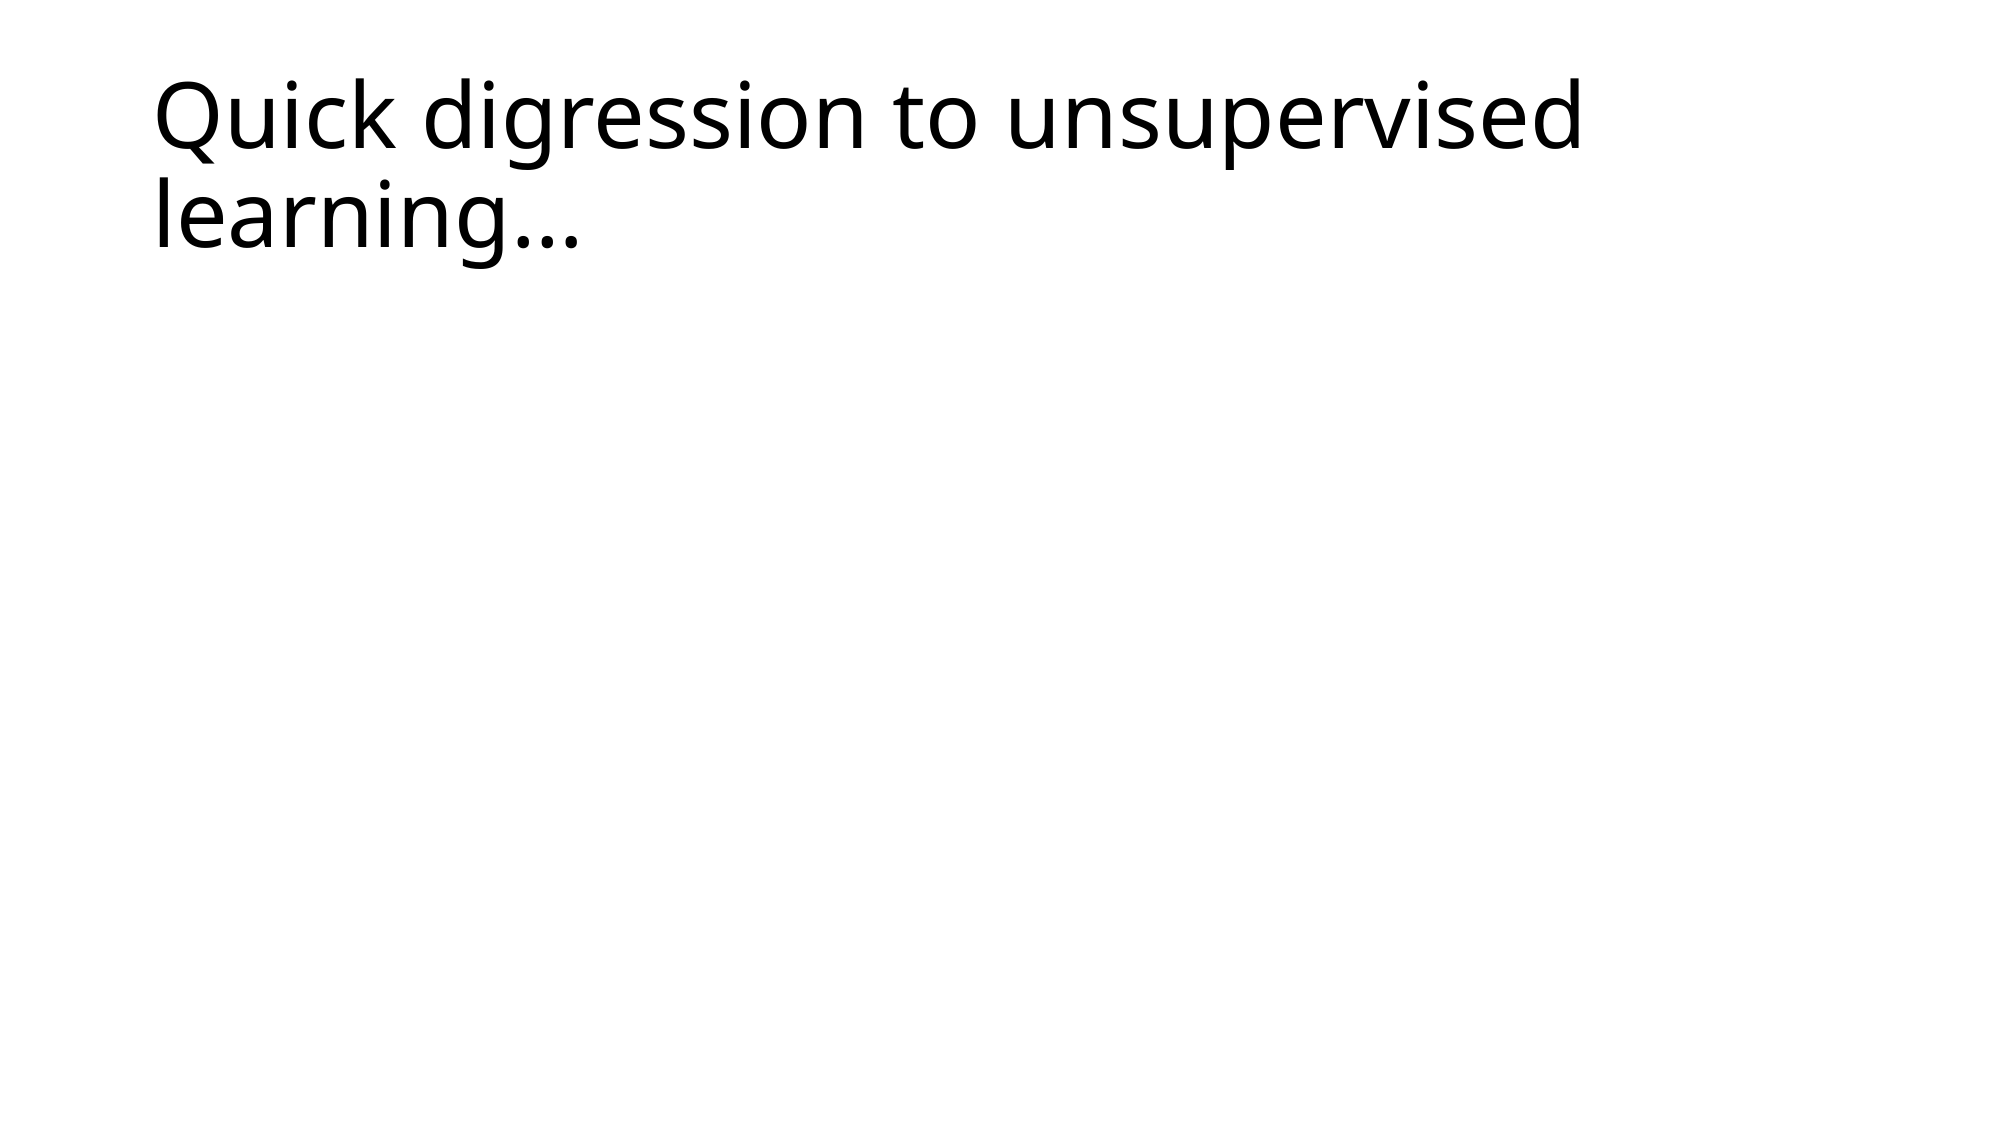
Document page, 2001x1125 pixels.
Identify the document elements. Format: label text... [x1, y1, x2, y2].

title Quick digression to unsupervised learning… [137, 59, 1863, 278]
